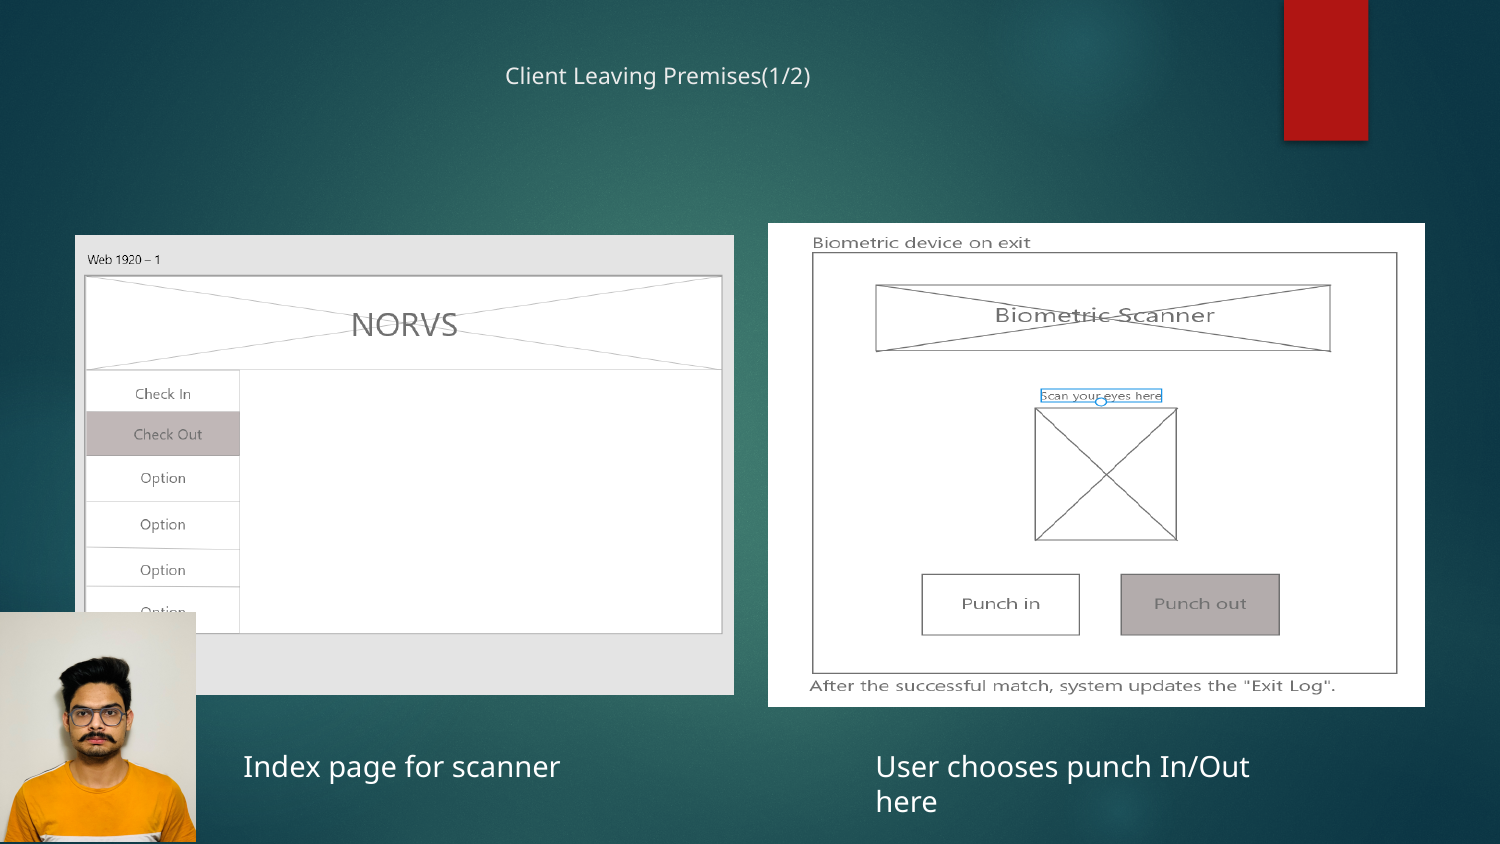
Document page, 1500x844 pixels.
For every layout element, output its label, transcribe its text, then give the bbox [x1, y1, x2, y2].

text_box Index page for scanner [232, 742, 577, 788]
text_box User chooses punch In/Out here [864, 742, 1330, 788]
picture [0, 0, 1500, 844]
title Client Leaving Premises(1/2) [79, 55, 1237, 228]
